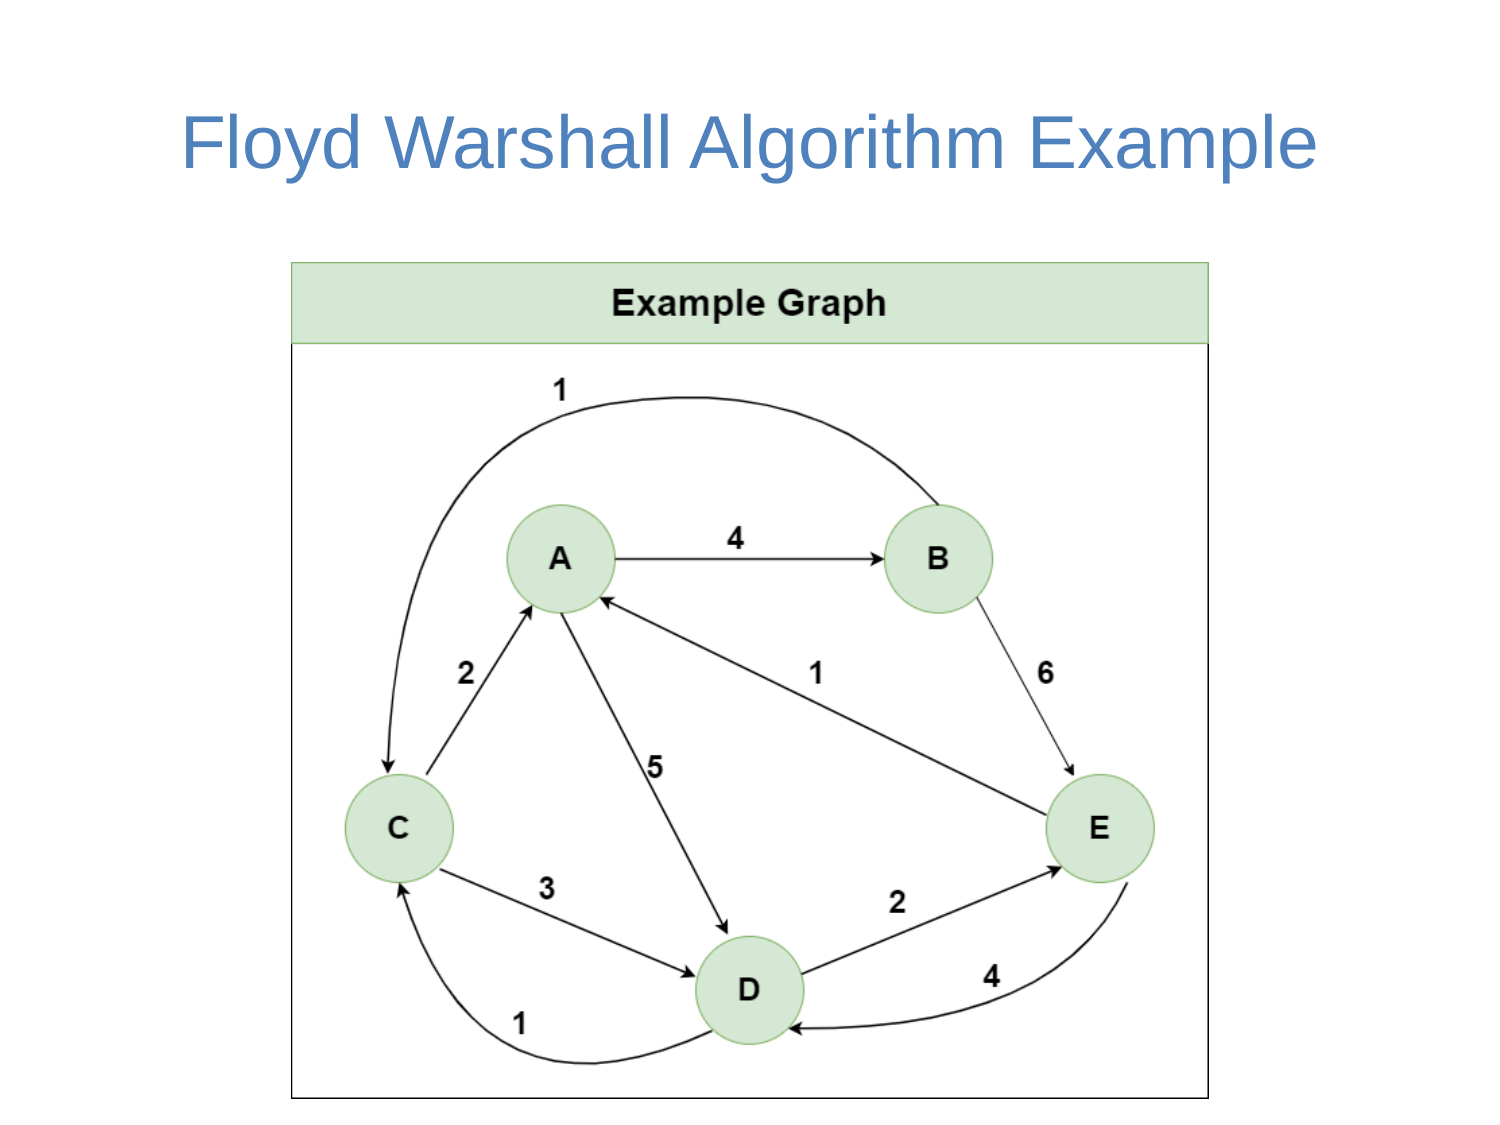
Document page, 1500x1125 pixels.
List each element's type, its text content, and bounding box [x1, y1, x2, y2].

picture [291, 262, 1209, 1099]
title Floyd Warshall Algorithm Example [75, 45, 1425, 233]
